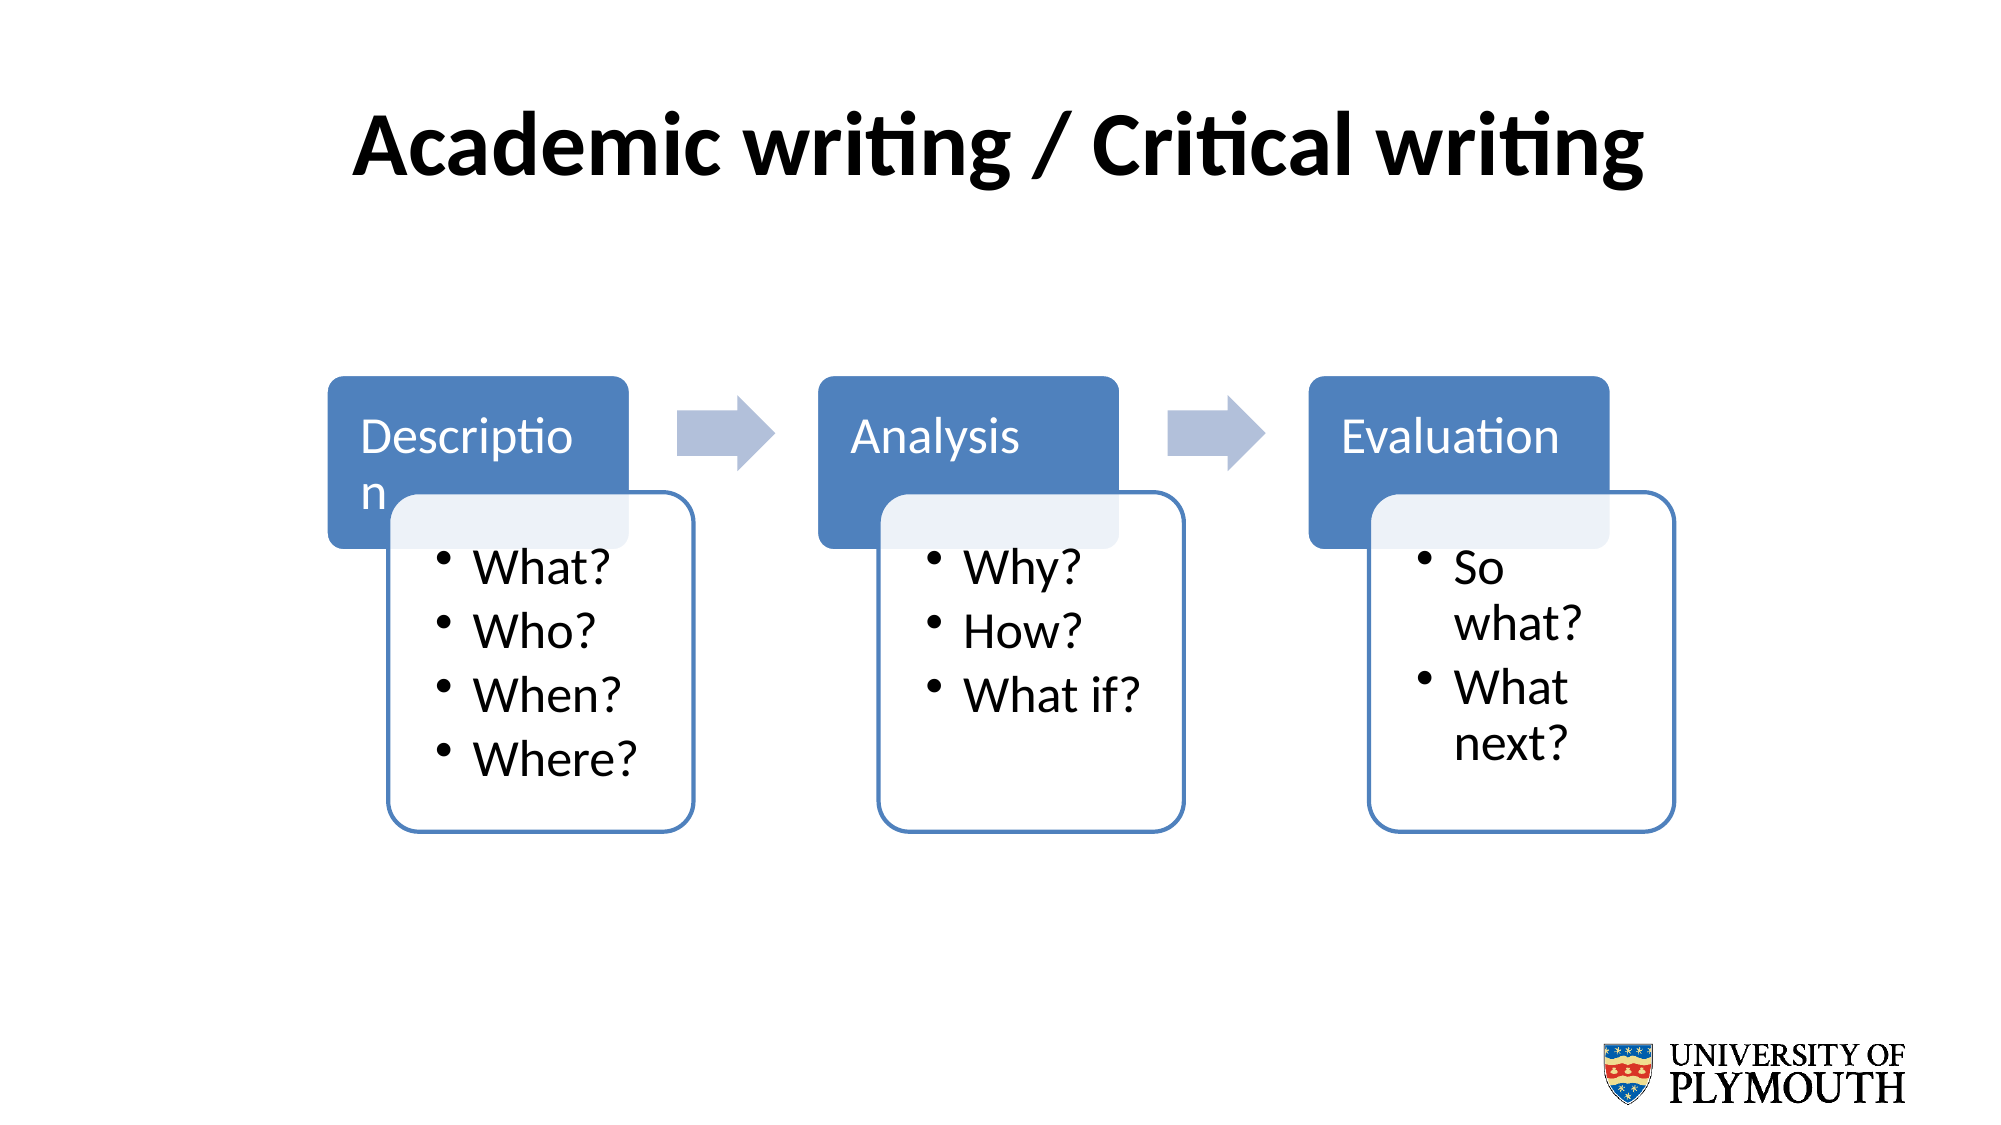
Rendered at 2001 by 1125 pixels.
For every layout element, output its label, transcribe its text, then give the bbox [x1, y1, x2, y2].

picture [1602, 1042, 1906, 1106]
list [324, 231, 1676, 975]
title Academic writing / Critical writing [99, 45, 1900, 233]
